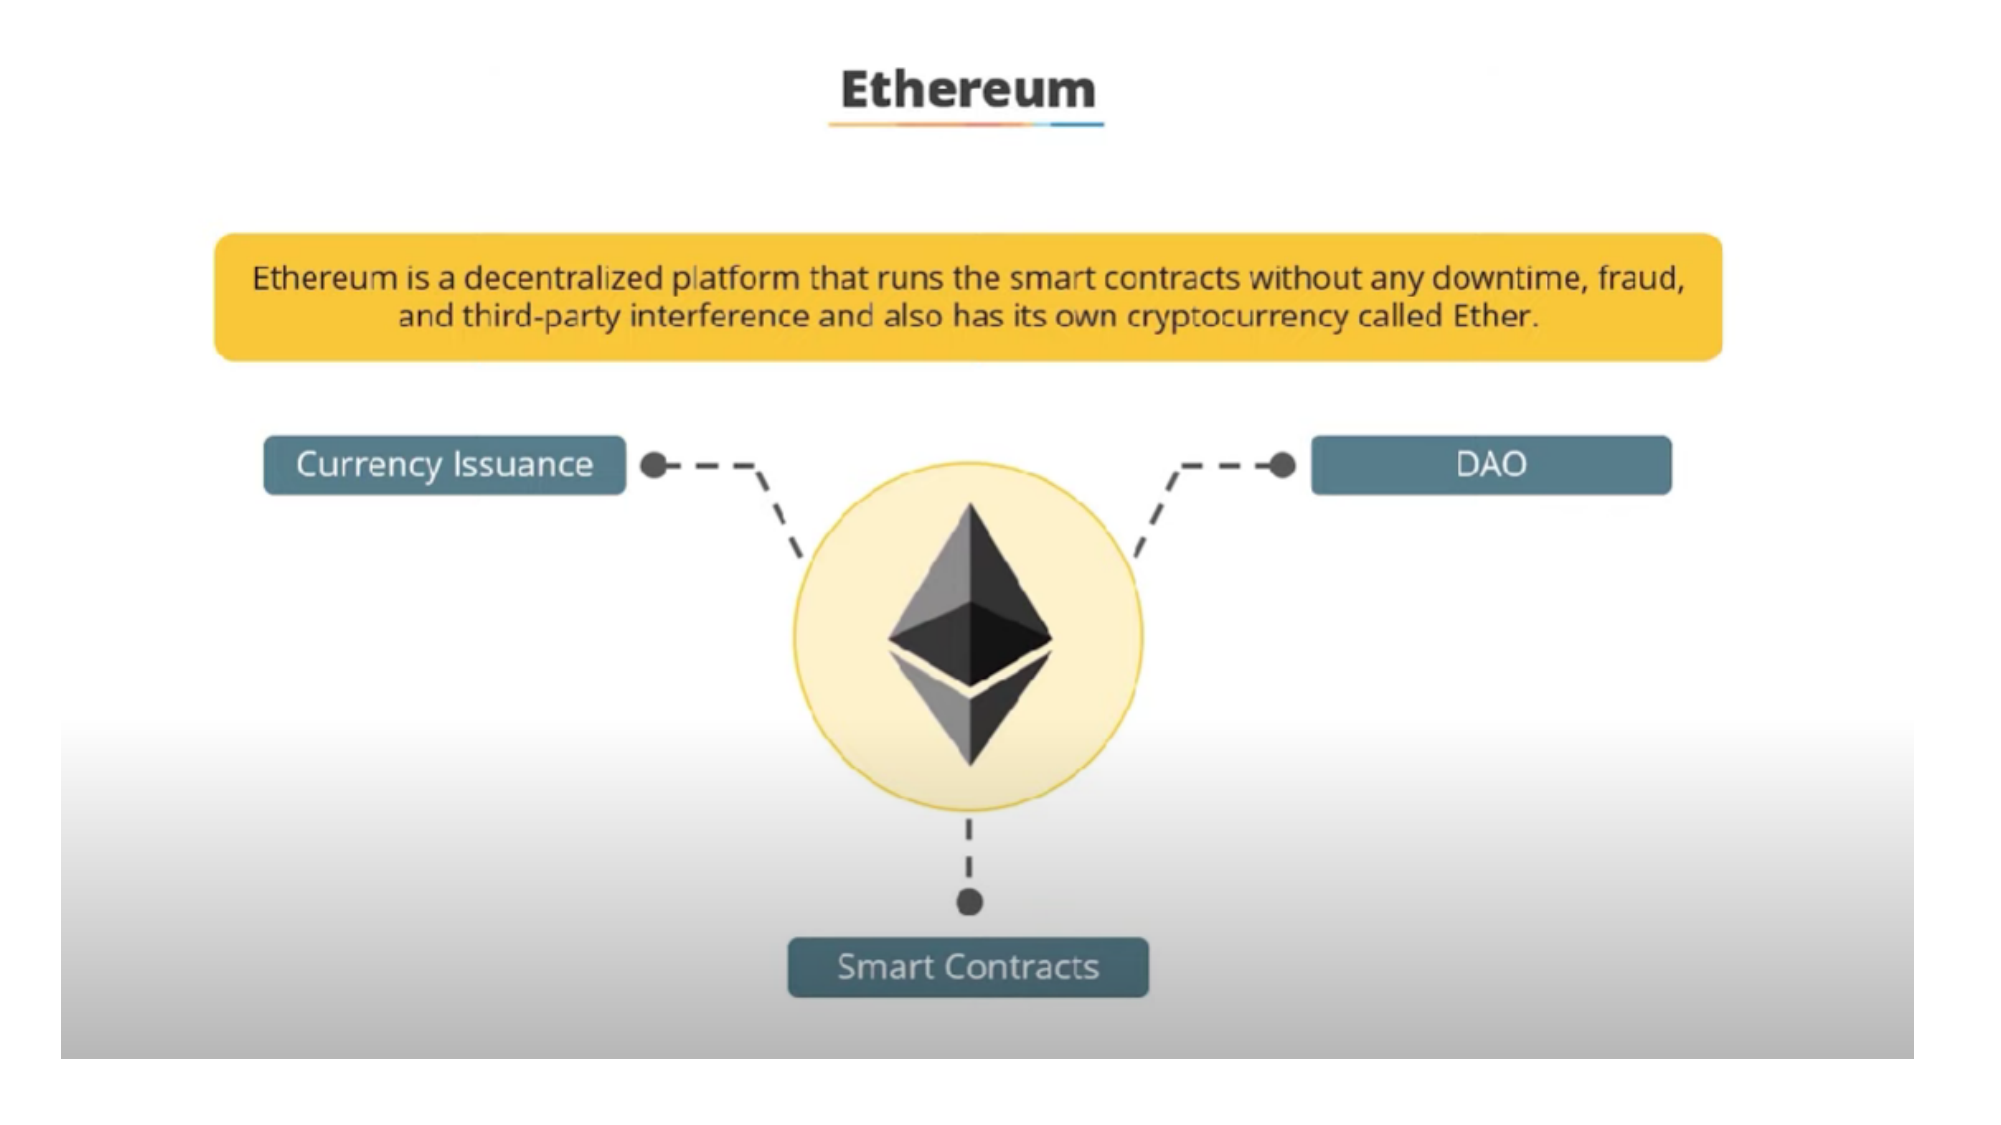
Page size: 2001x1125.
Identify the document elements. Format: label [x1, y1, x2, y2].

picture [61, 66, 1914, 1059]
